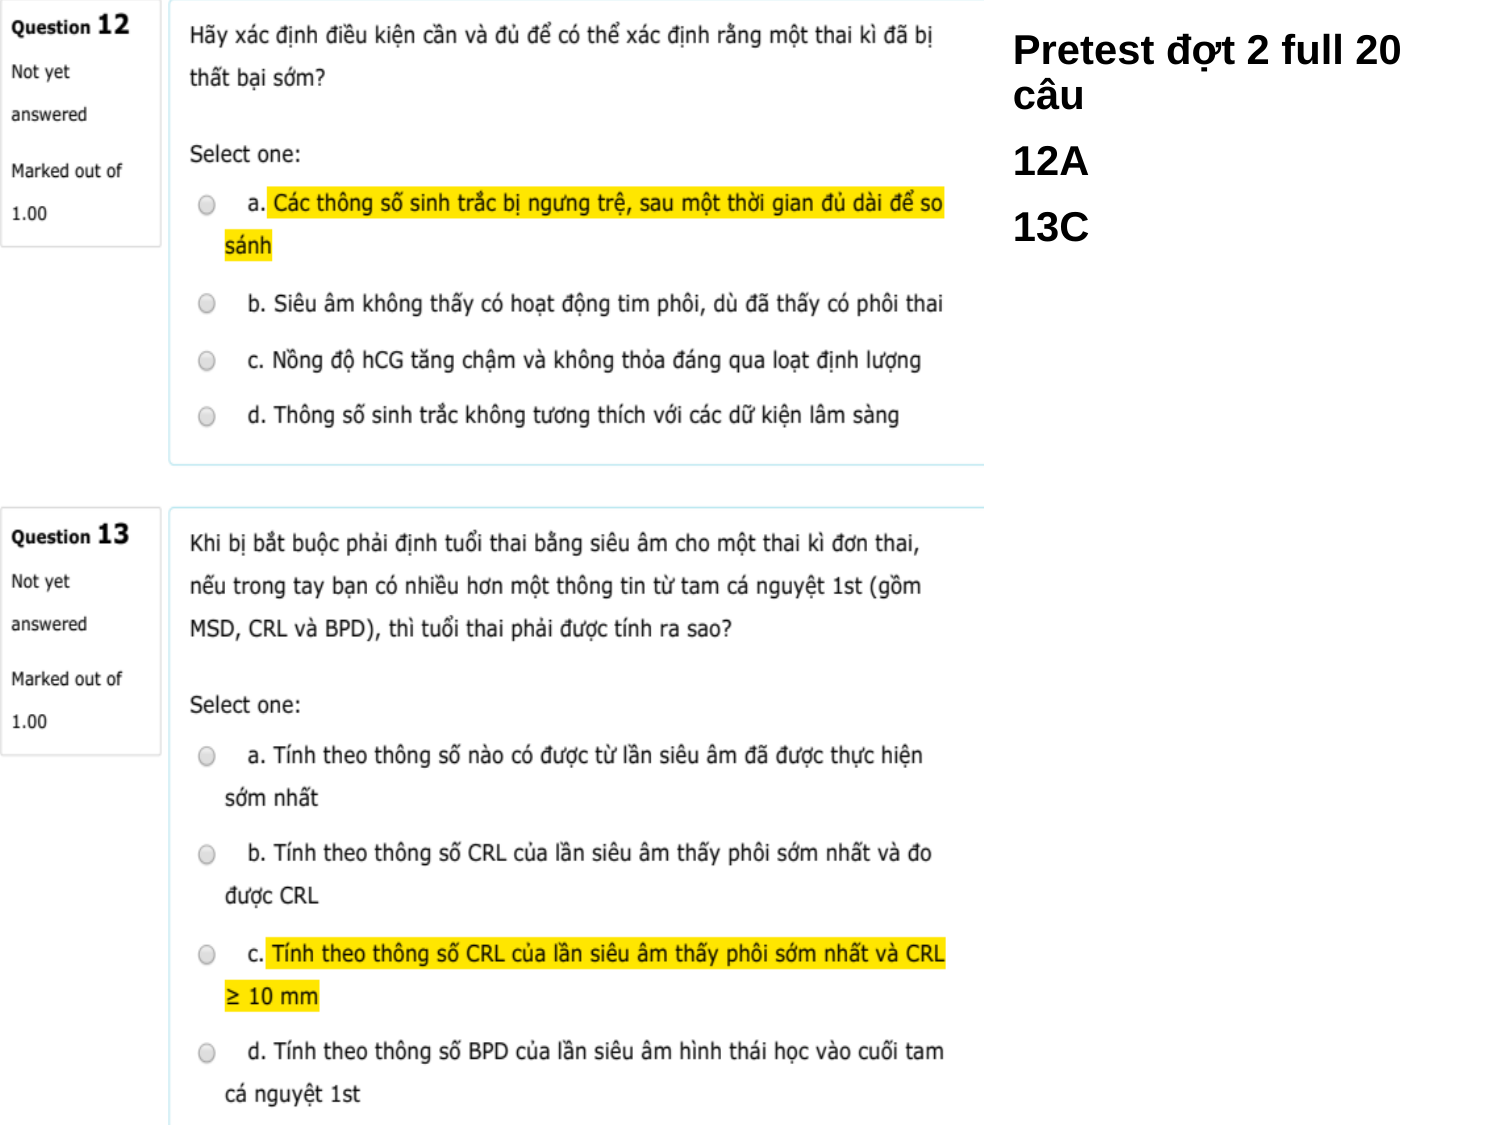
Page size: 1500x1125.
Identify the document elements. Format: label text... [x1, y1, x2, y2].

picture [0, 0, 984, 1125]
text_box Pretest đợt 2 full 20 câu 12A 13C [997, 20, 1500, 1094]
